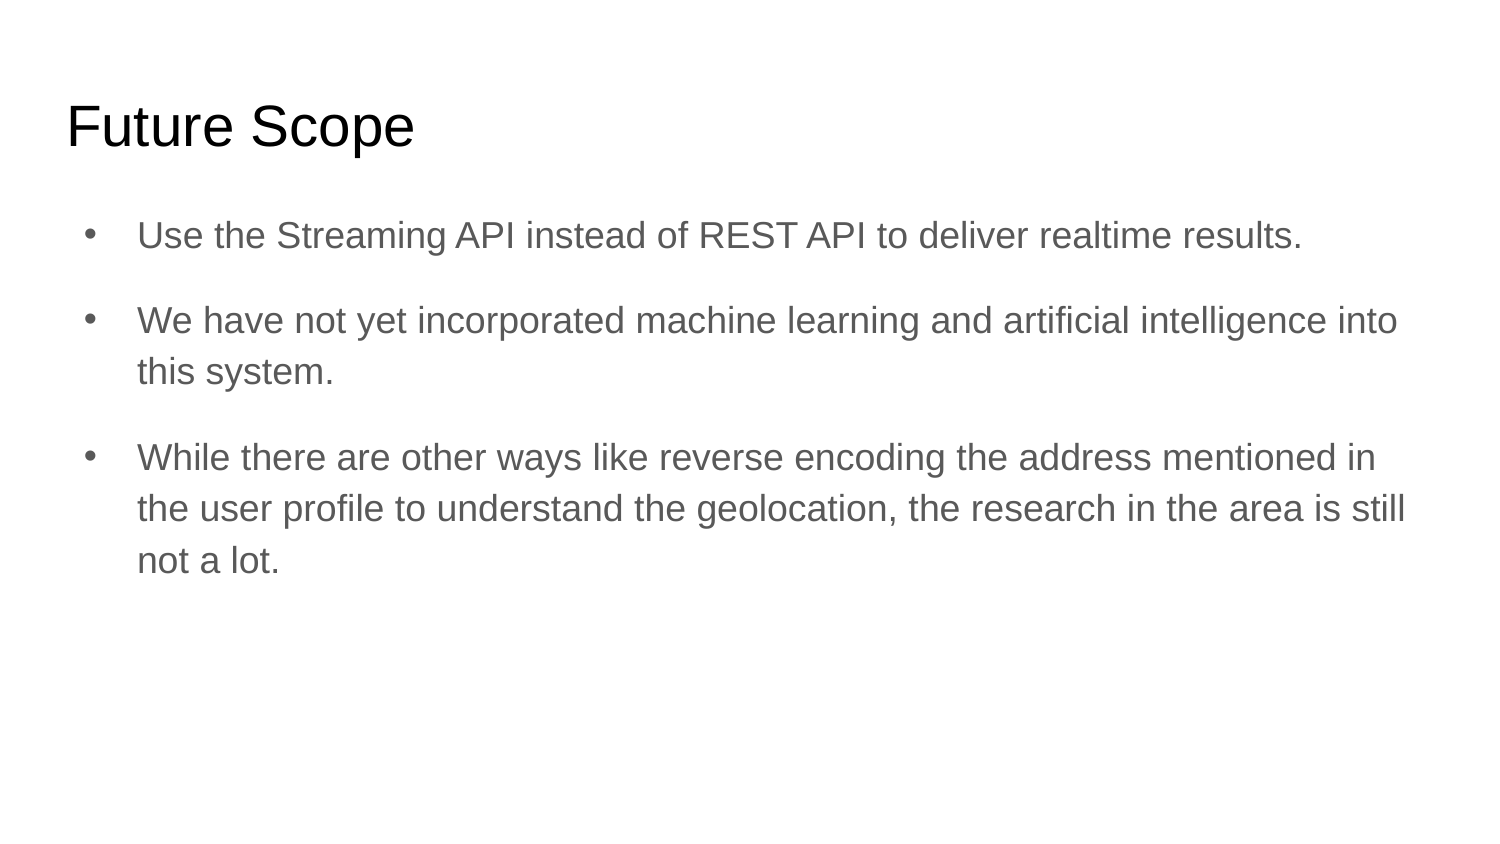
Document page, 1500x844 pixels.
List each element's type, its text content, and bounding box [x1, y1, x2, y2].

title Future Scope [51, 72, 1449, 167]
list Use the Streaming API instead of REST API to deliver realtime results. We have not yet incorporated machine learning and artificial intelligence into this system. While there are other ways like reverse encoding the address mentioned in the user profile to understand the geolocation, the research in the area is still not a lot. [51, 189, 1449, 750]
